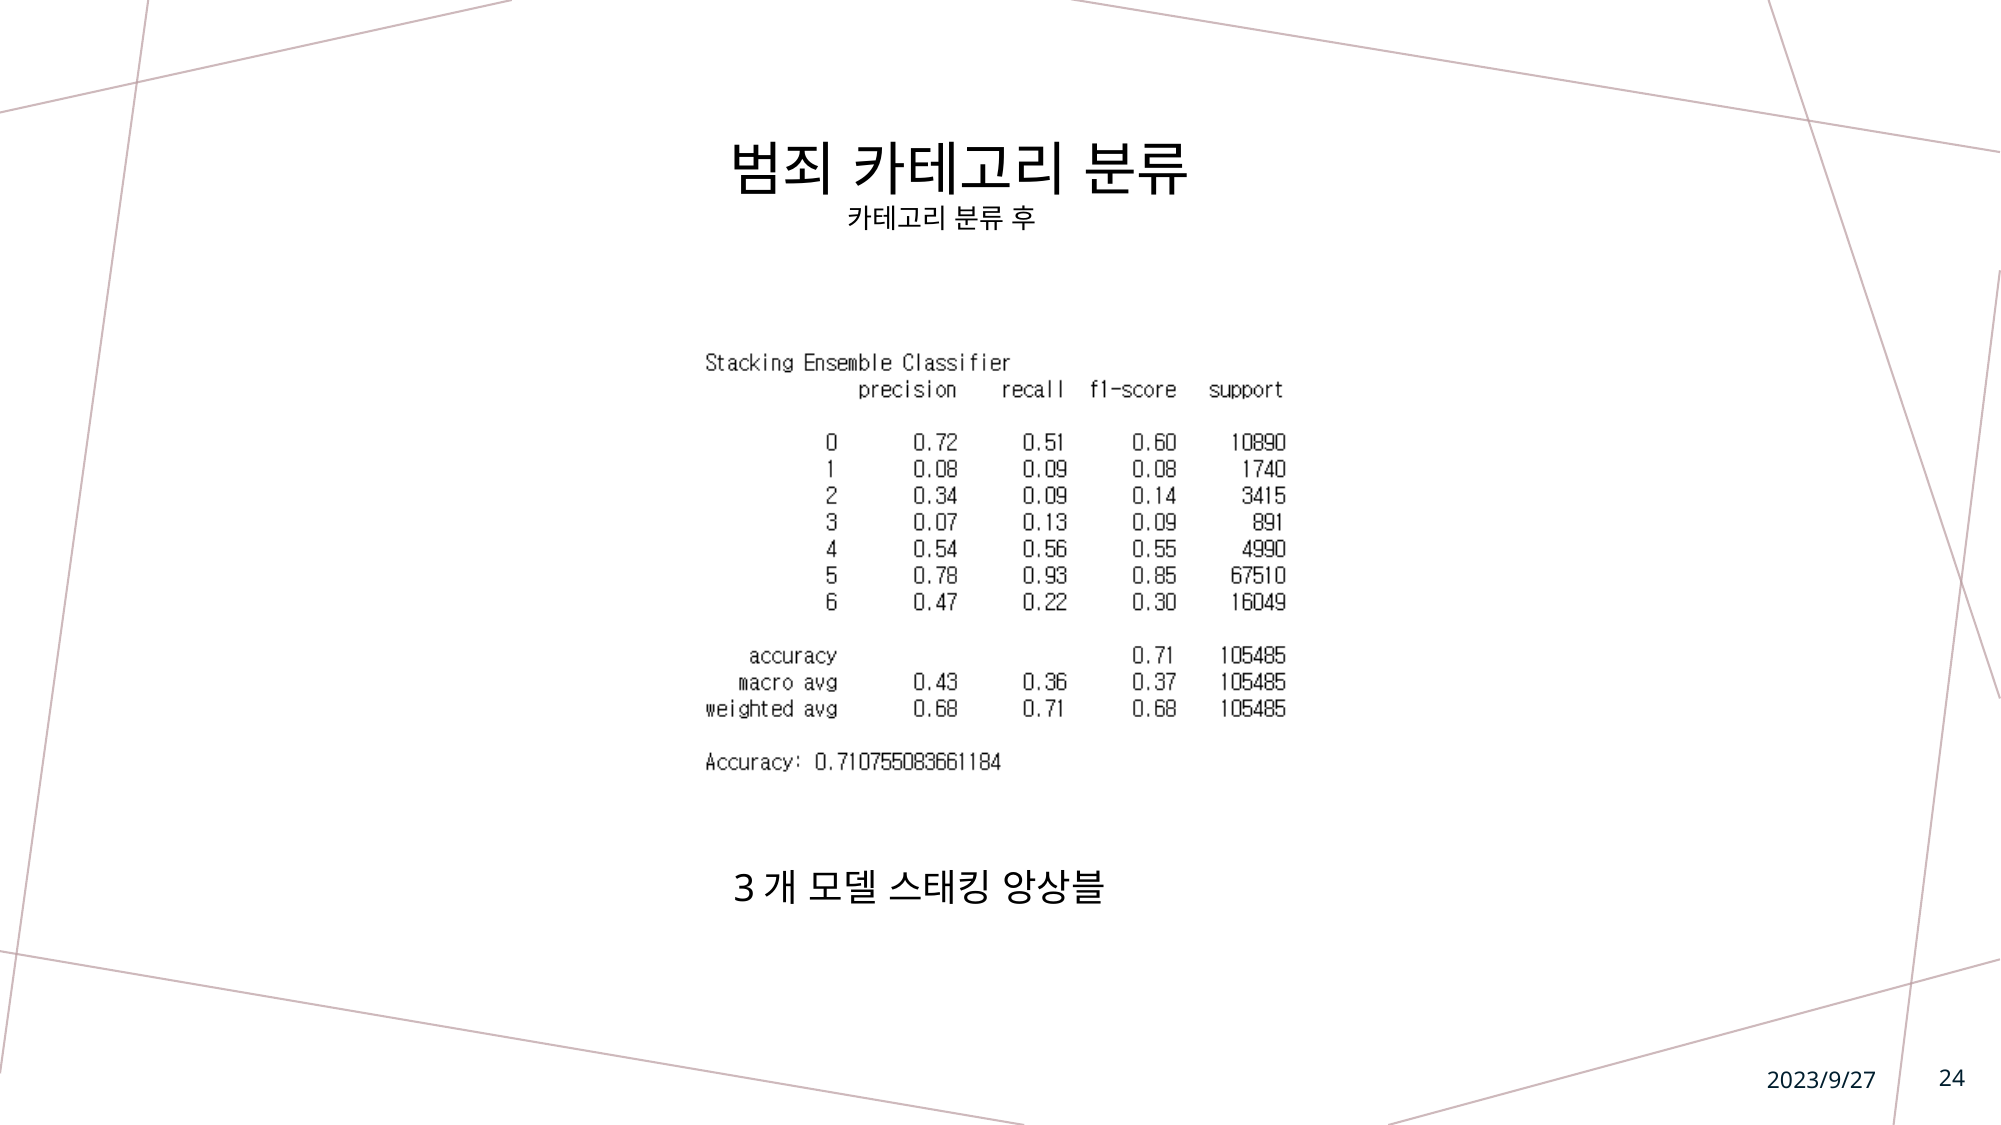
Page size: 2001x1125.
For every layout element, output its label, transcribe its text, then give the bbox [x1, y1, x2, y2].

text_box 카테고리 분류 후 [833, 194, 1052, 242]
text_box 범죄 카테고리 분류 [714, 90, 1206, 210]
slide_number 24 [1903, 1049, 1981, 1110]
picture [685, 335, 1315, 790]
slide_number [1203, 1049, 1892, 1110]
text_box 3개 모델 스태킹 앙상블 [718, 856, 1724, 917]
